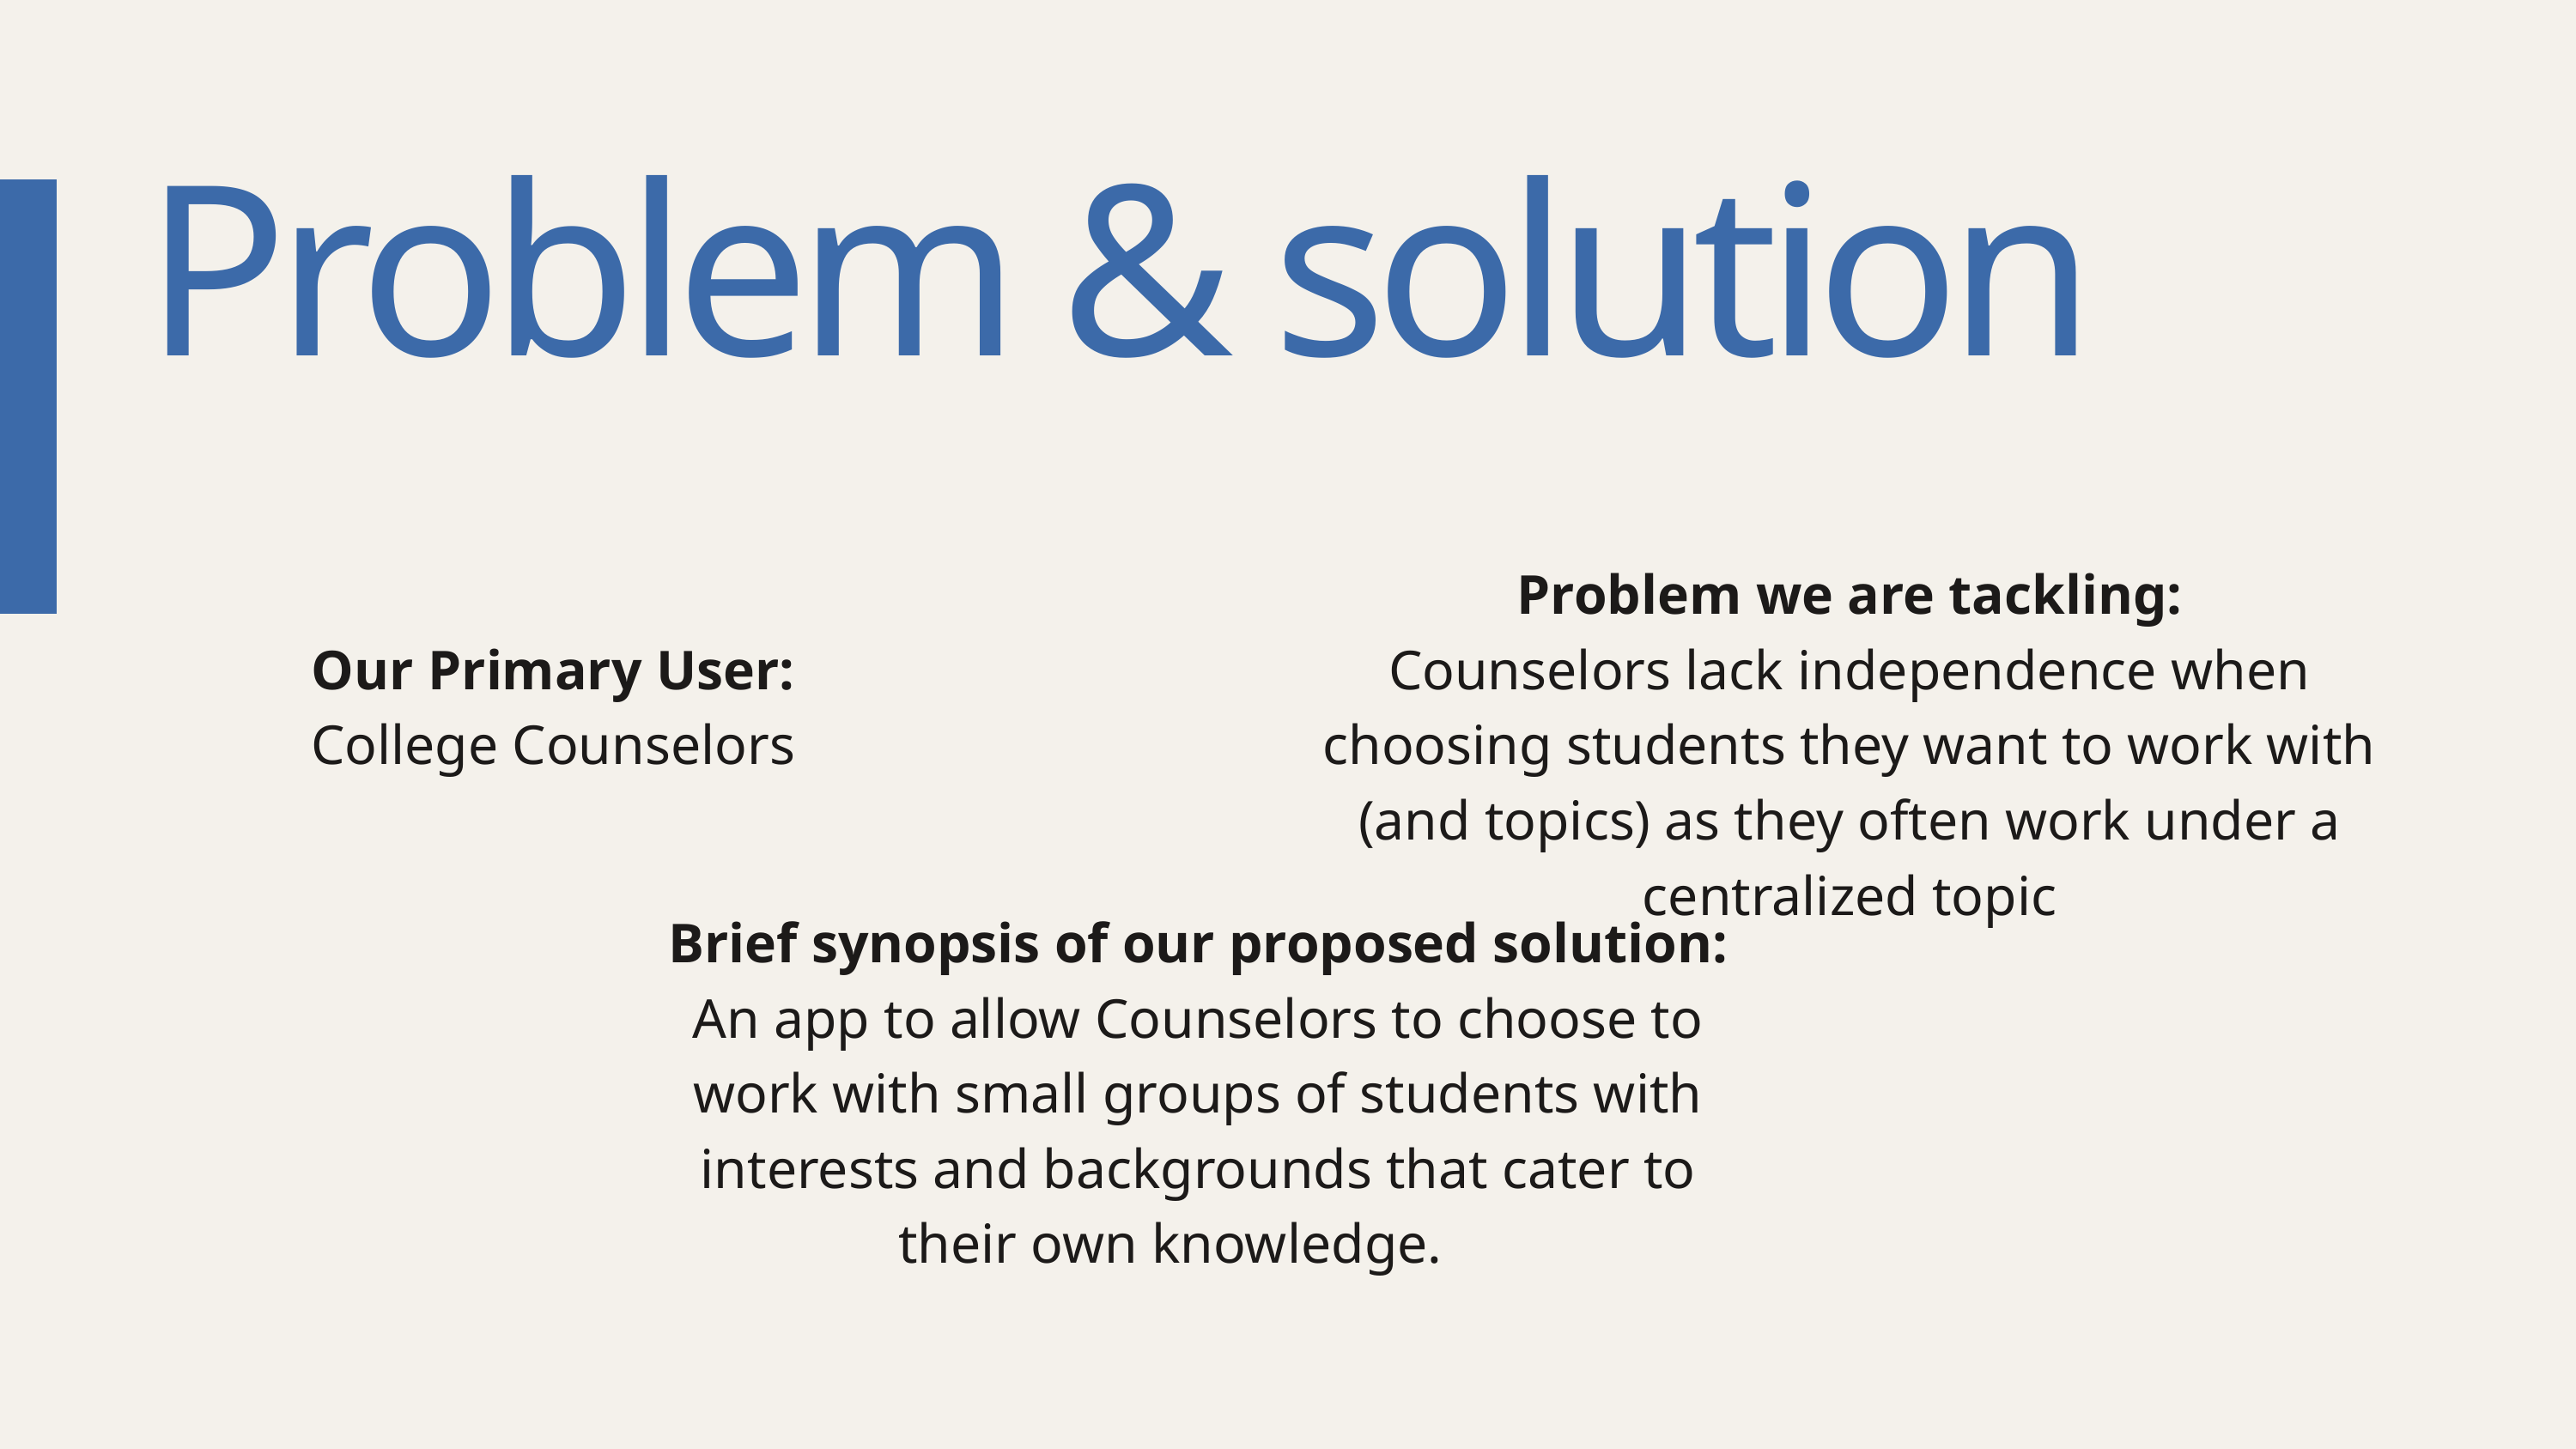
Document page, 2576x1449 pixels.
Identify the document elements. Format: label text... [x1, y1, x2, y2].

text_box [0, 179, 57, 615]
text_box Problem we are tackling: Counselors lack independence when choosing students they want to work with (and topics) as they often work under a centralized topic [1268, 549, 2432, 926]
text_box Our Primary User: College Counselors [144, 625, 963, 776]
text_box Brief synopsis of our proposed solution: An app to allow Counselors to choose to work with small groups of students with interests and backgrounds that cater to their own knowledge. [665, 898, 1731, 1349]
text_box Problem & solution [144, 191, 2252, 403]
